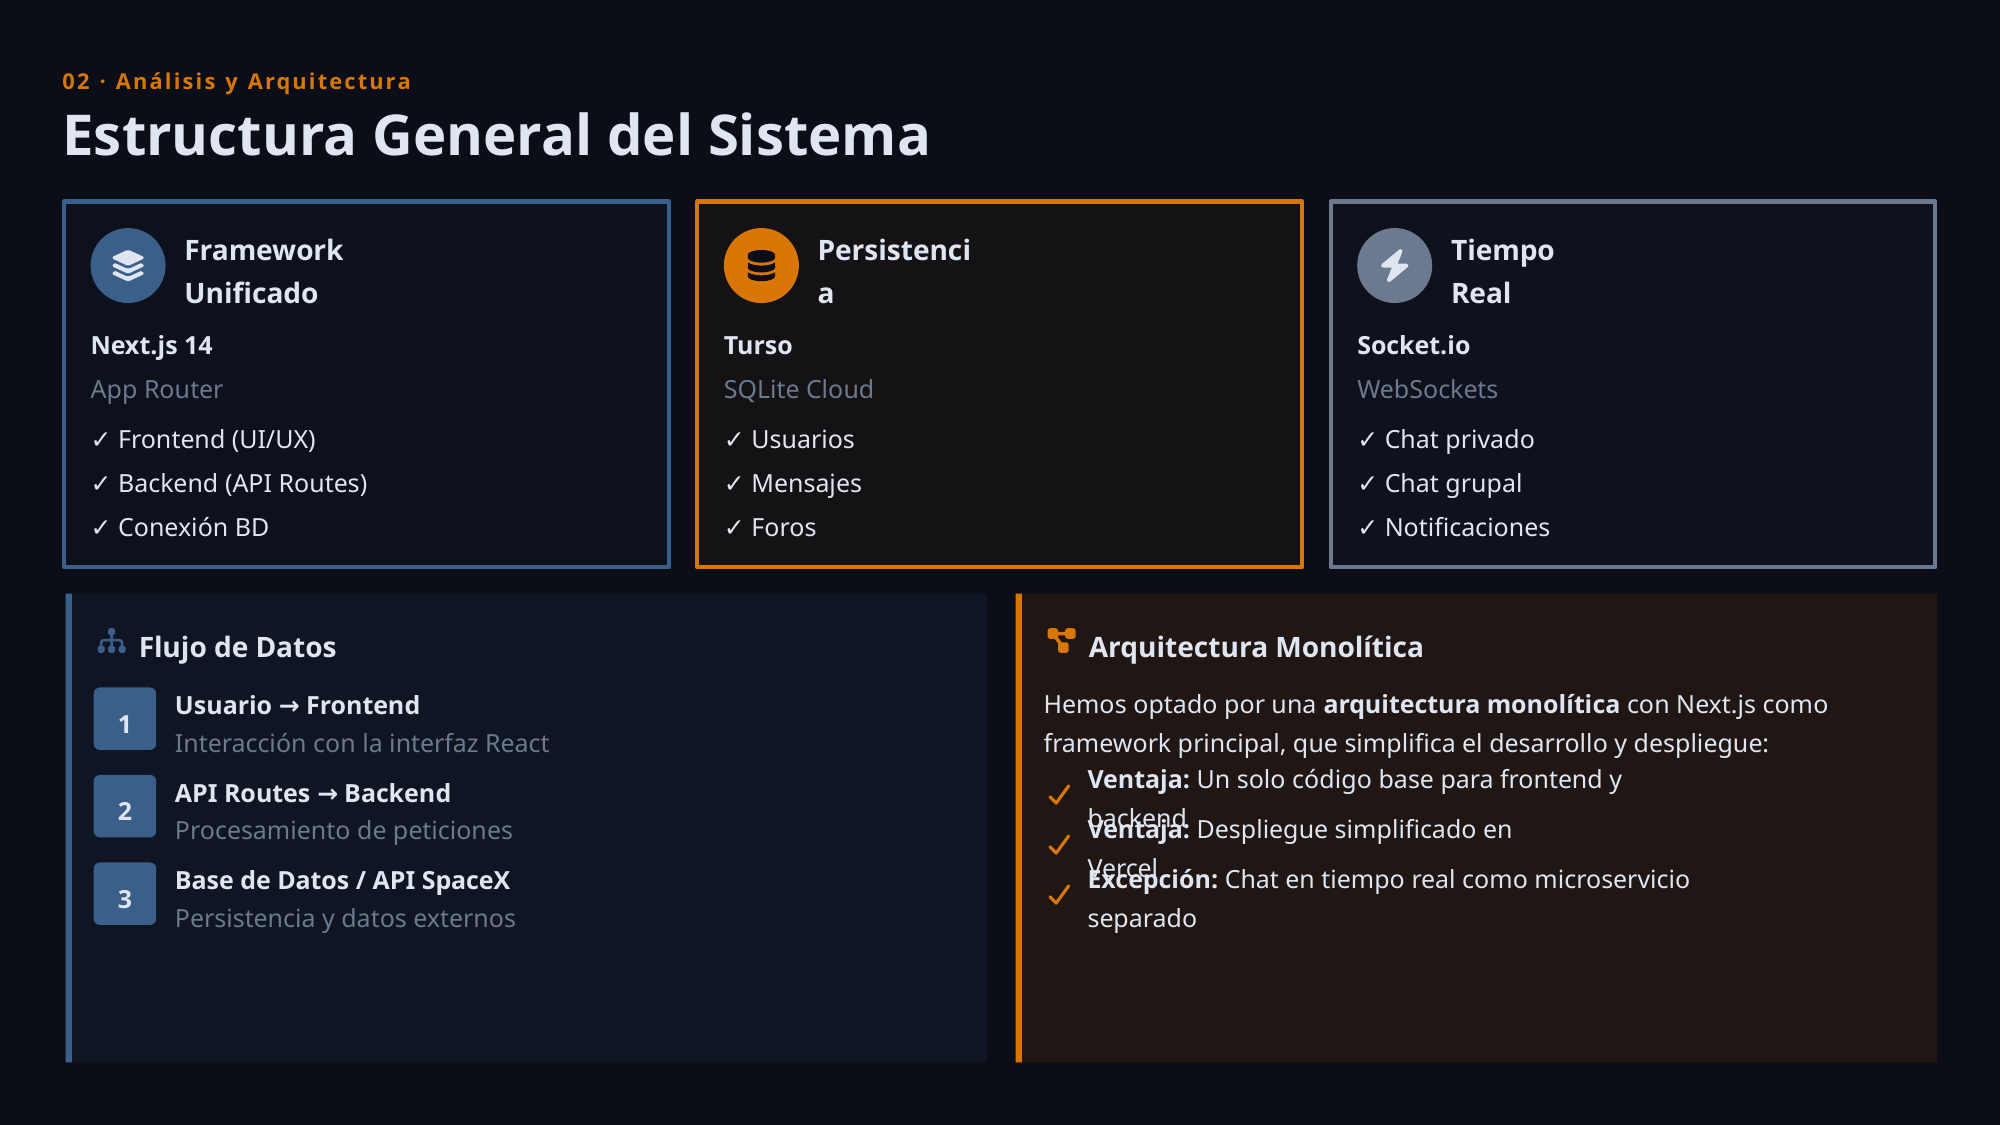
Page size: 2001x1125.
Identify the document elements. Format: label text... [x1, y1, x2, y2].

text_box Procesamiento de peticiones [174, 806, 975, 844]
text_box [72, 593, 988, 1063]
text_box SQLite Cloud [723, 365, 1288, 404]
text_box [1357, 228, 1433, 304]
text_box [65, 593, 72, 1063]
text_box App Router [90, 365, 655, 404]
text_box [1330, 201, 1936, 568]
text_box [1048, 784, 1070, 805]
text_box [90, 228, 166, 304]
text_box [1381, 249, 1409, 282]
text_box [112, 250, 144, 266]
text_box [1048, 884, 1070, 905]
text_box 3 [87, 862, 163, 925]
text_box [1022, 593, 1938, 1063]
text_box 2 [87, 774, 163, 838]
text_box [1047, 628, 1076, 653]
text_box API Routes → Backend [174, 768, 975, 806]
text_box Framework Unificado [184, 243, 464, 288]
text_box Turso [723, 321, 1288, 360]
text_box Arquitectura Monolítica [1088, 618, 1927, 663]
text_box ✓ Chat grupal [1357, 459, 1922, 497]
text_box WebSockets [1357, 365, 1922, 404]
text_box ✓ Frontend (UI/UX) [90, 415, 655, 454]
text_box 1 [87, 687, 163, 750]
text_box Tiempo Real [1451, 243, 1619, 288]
text_box [97, 628, 126, 653]
text_box Socket.io [1357, 321, 1922, 360]
text_box ✓ Notificaciones [1357, 503, 1922, 541]
text_box [64, 201, 669, 568]
text_box ✓ Chat privado [1357, 415, 1922, 454]
text_box [747, 272, 776, 282]
text_box Flujo de Datos [139, 618, 977, 663]
text_box Estructura General del Sistema [62, 106, 1966, 169]
text_box ✓ Usuarios [723, 415, 1288, 454]
text_box ✓ Foros [723, 503, 1288, 541]
text_box [723, 228, 799, 304]
text_box Excepción: Chat en tiempo real como microservicio separado [1087, 875, 1763, 913]
text_box Hemos optado por una arquitectura monolítica con Next.js como framework principal, que simplifica el desarrollo y despliegue: [1043, 681, 1925, 757]
text_box Ventaja: Despliegue simplificado en Vercel [1087, 825, 1558, 863]
text_box [747, 249, 776, 263]
text_box [697, 201, 1303, 568]
text_box Persistencia [817, 243, 984, 288]
text_box [1048, 834, 1070, 855]
text_box [1015, 593, 1022, 1063]
text_box [112, 263, 144, 274]
text_box Usuario → Frontend [174, 681, 975, 718]
text_box [747, 262, 776, 273]
text_box Ventaja: Un solo código base para frontend y backend [1087, 774, 1683, 813]
text_box Base de Datos / API SpaceX [174, 856, 975, 893]
text_box [112, 271, 144, 281]
text_box Interacción con la interfaz React [174, 718, 975, 757]
text_box Next.js 14 [90, 321, 655, 360]
text_box ✓ Mensajes [723, 459, 1288, 497]
text_box Persistencia y datos externos [174, 893, 975, 932]
text_box ✓ Backend (API Routes) [90, 459, 655, 497]
text_box ✓ Conexión BD [90, 503, 655, 541]
text_box 02 · Análisis y Arquitectura [62, 62, 1949, 94]
